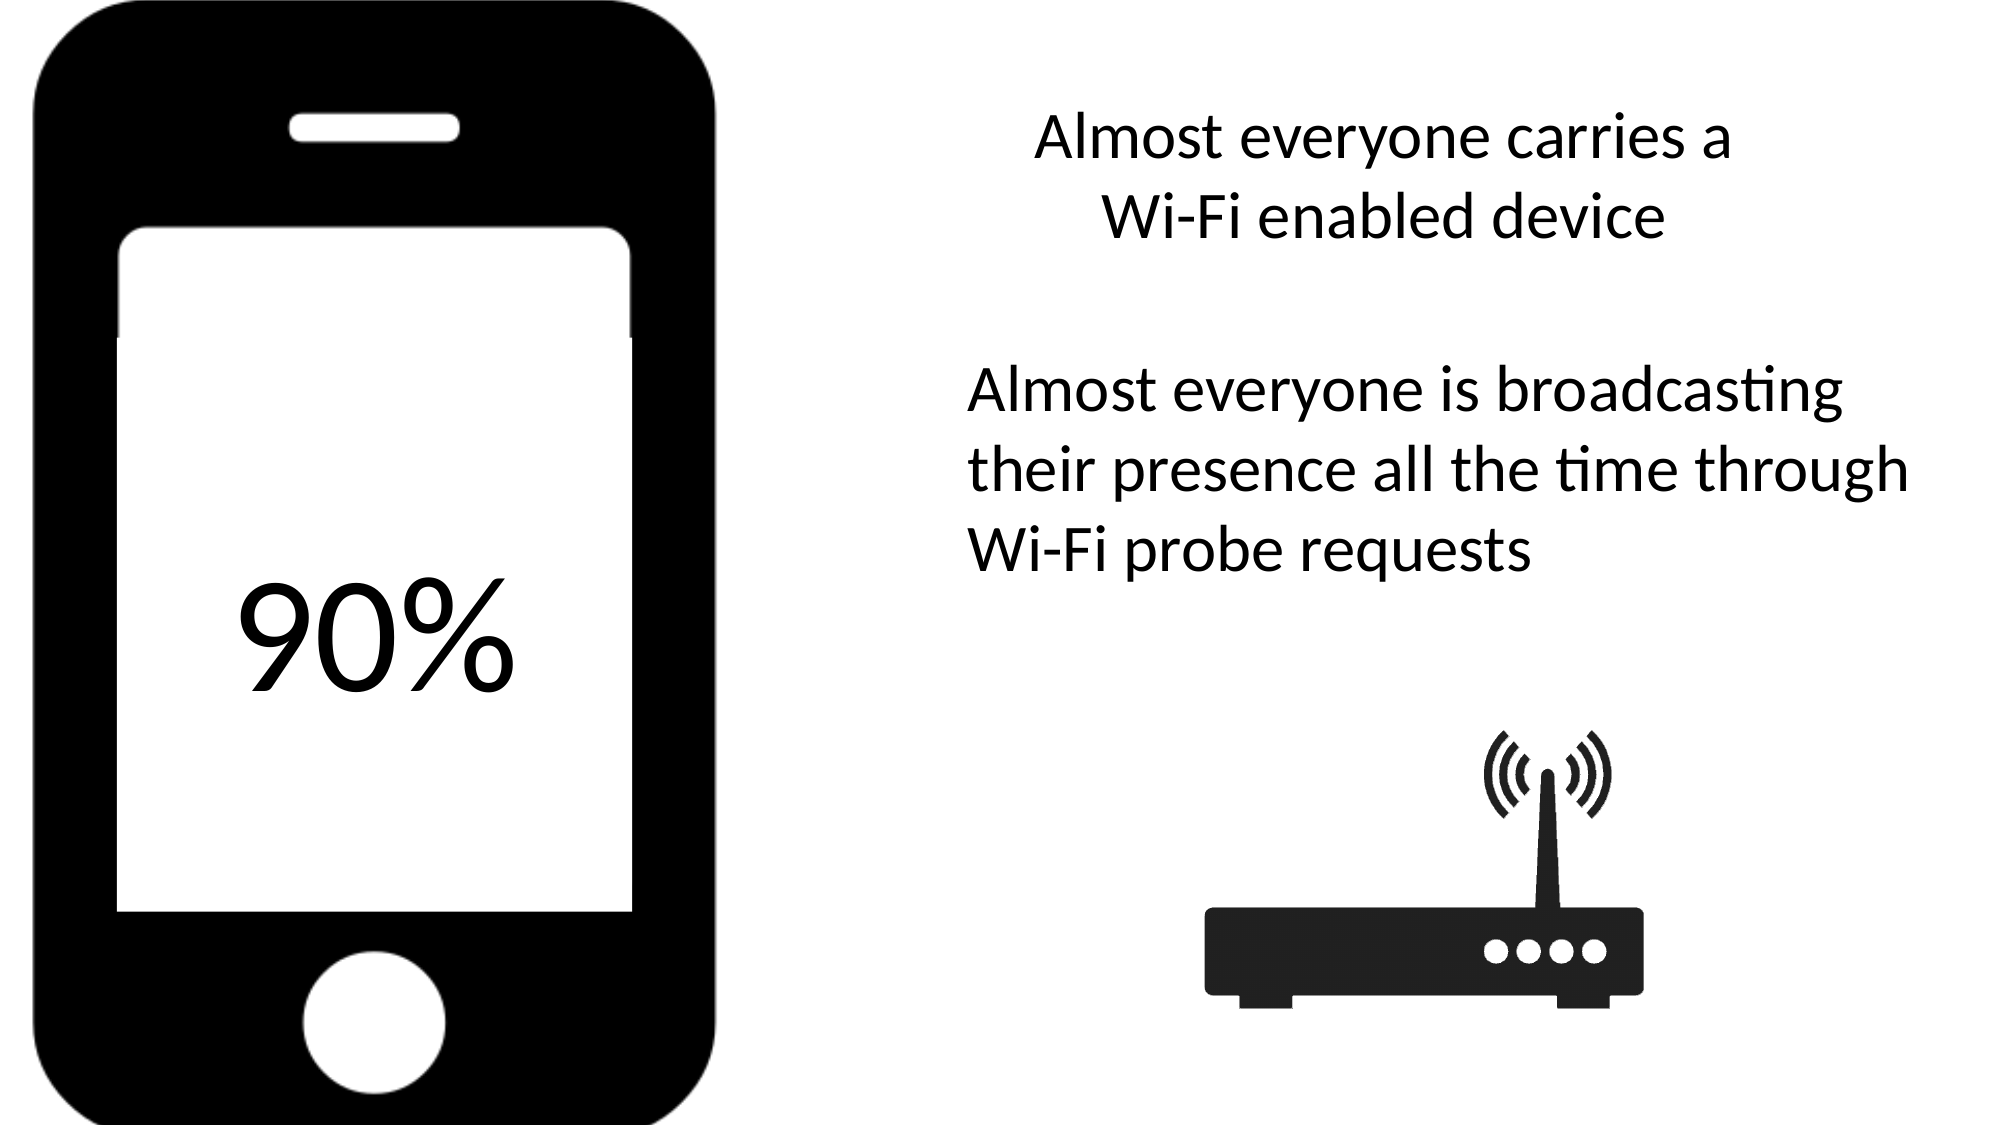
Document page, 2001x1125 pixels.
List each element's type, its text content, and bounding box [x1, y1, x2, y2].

picture [1204, 696, 1644, 1041]
picture [0, 0, 750, 1125]
text_box Almost everyone carries a Wi-Fi enabled device [999, 84, 1769, 260]
text_box Almost everyone is broadcasting their presence all the time through Wi-Fi probe requests [953, 337, 1968, 593]
